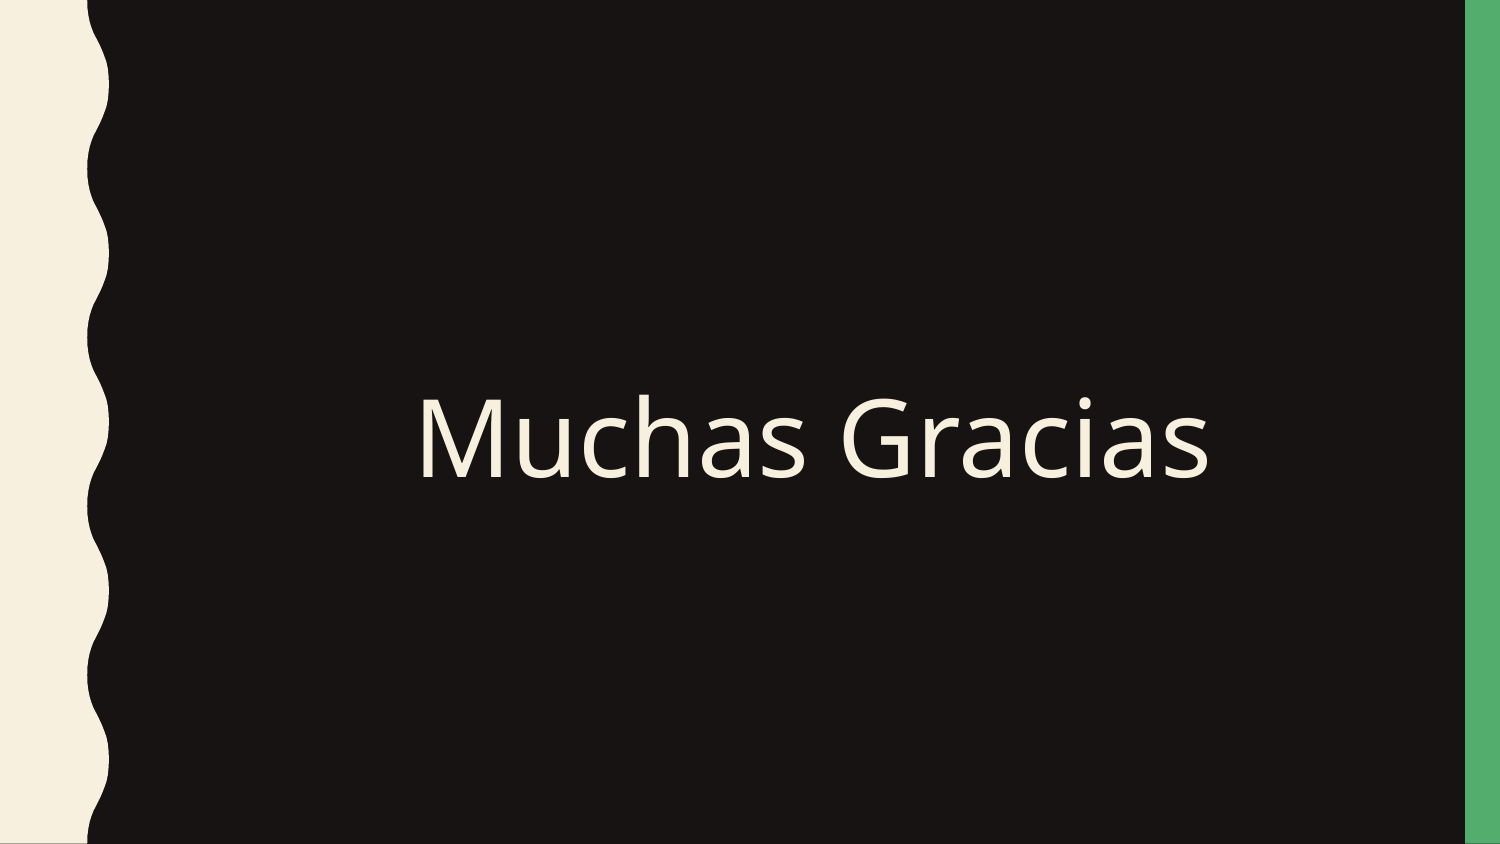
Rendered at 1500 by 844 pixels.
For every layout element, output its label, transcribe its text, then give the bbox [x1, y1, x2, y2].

title Muchas Gracias [307, 337, 1318, 507]
